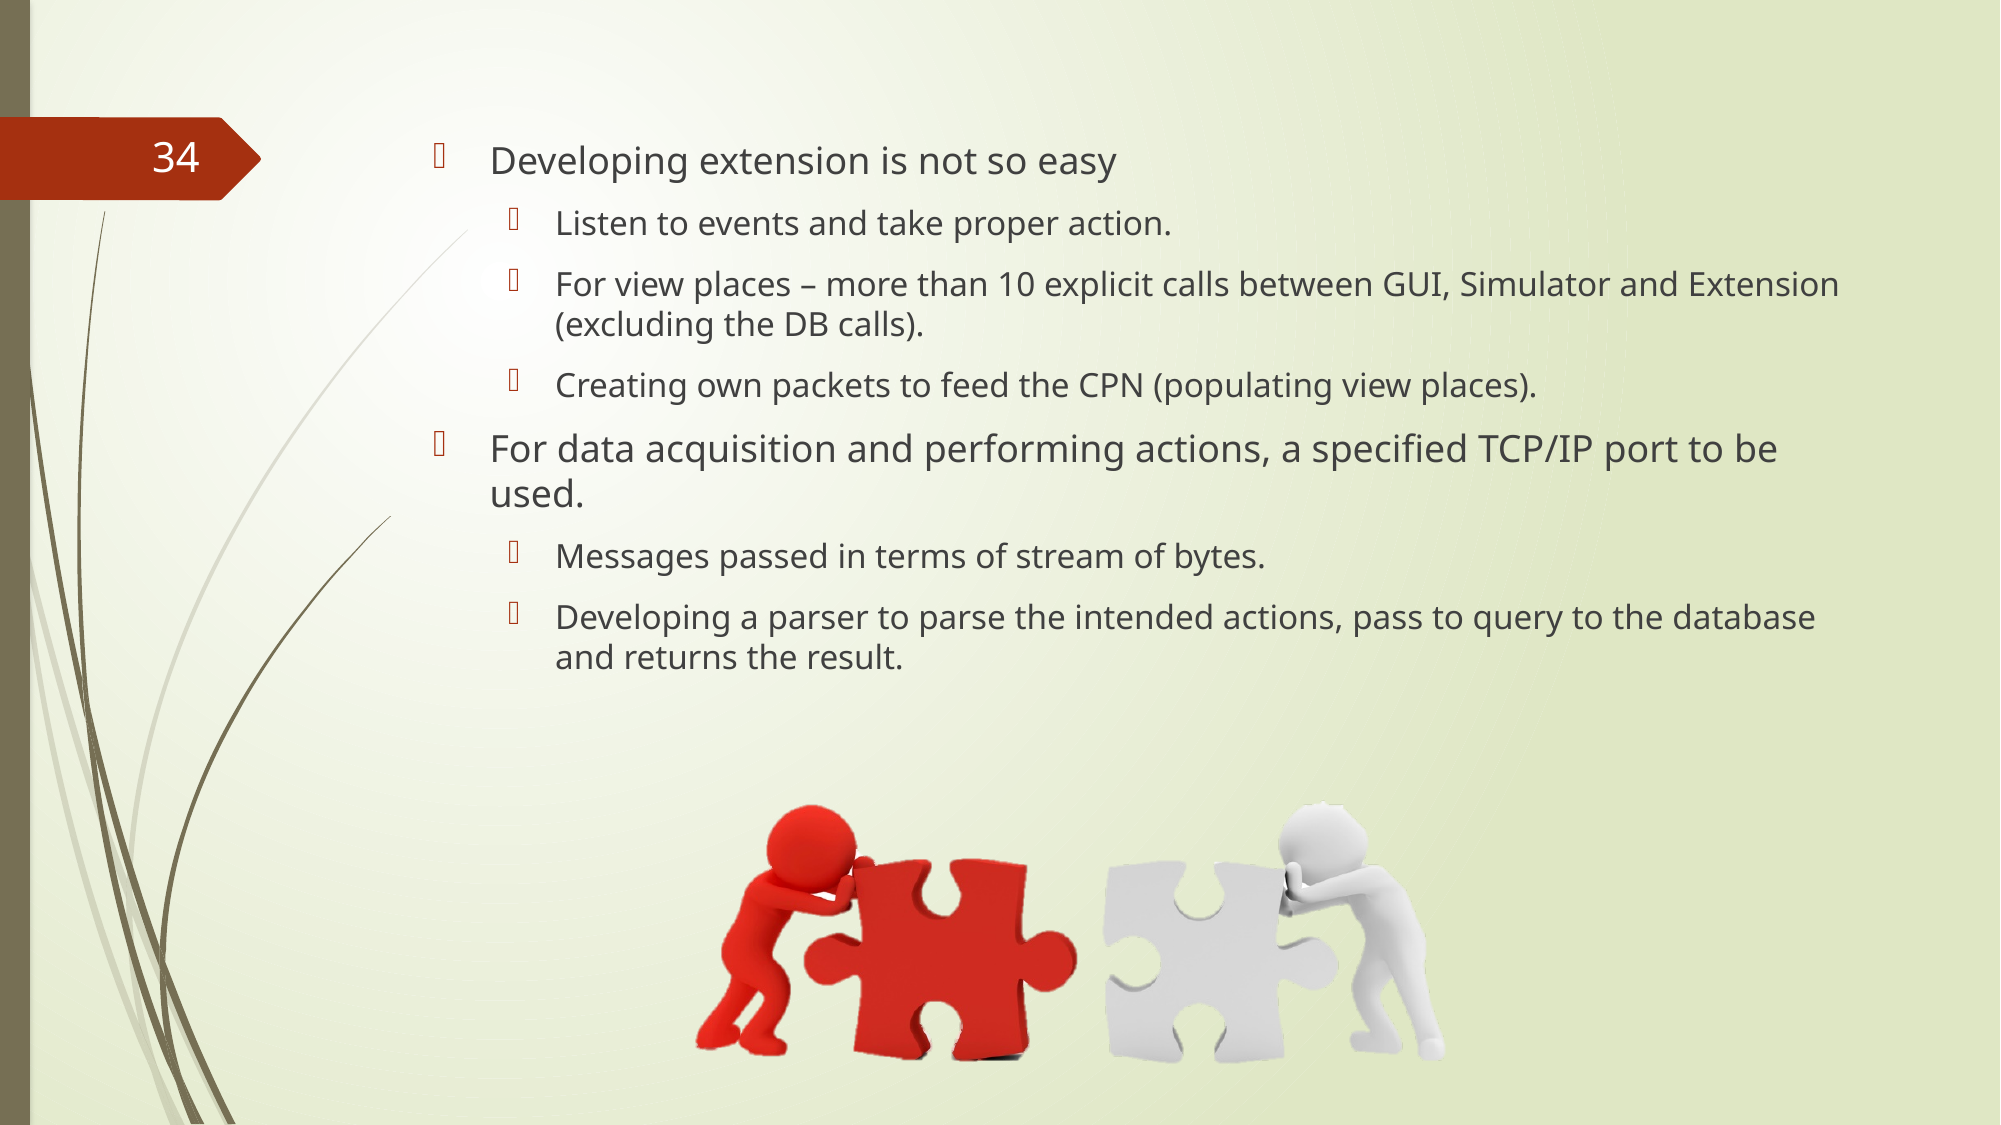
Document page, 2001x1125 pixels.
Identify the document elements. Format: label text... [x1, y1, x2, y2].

picture [667, 663, 1489, 1125]
list Developing extension is not so easy Listen to events and take proper action. For view places – more than 10 explicit calls between GUI, Simulator and Extension (excluding the DB calls). Creating own packets to feed the CPN (populating view places). For data acquisition and performing actions, a specified TCP/IP port to be used. Messages passed in terms of stream of bytes. Developing a parser to parse the intended actions, pass to query to the database and returns the result. [418, 129, 1881, 749]
slide_number 34 [87, 129, 216, 190]
